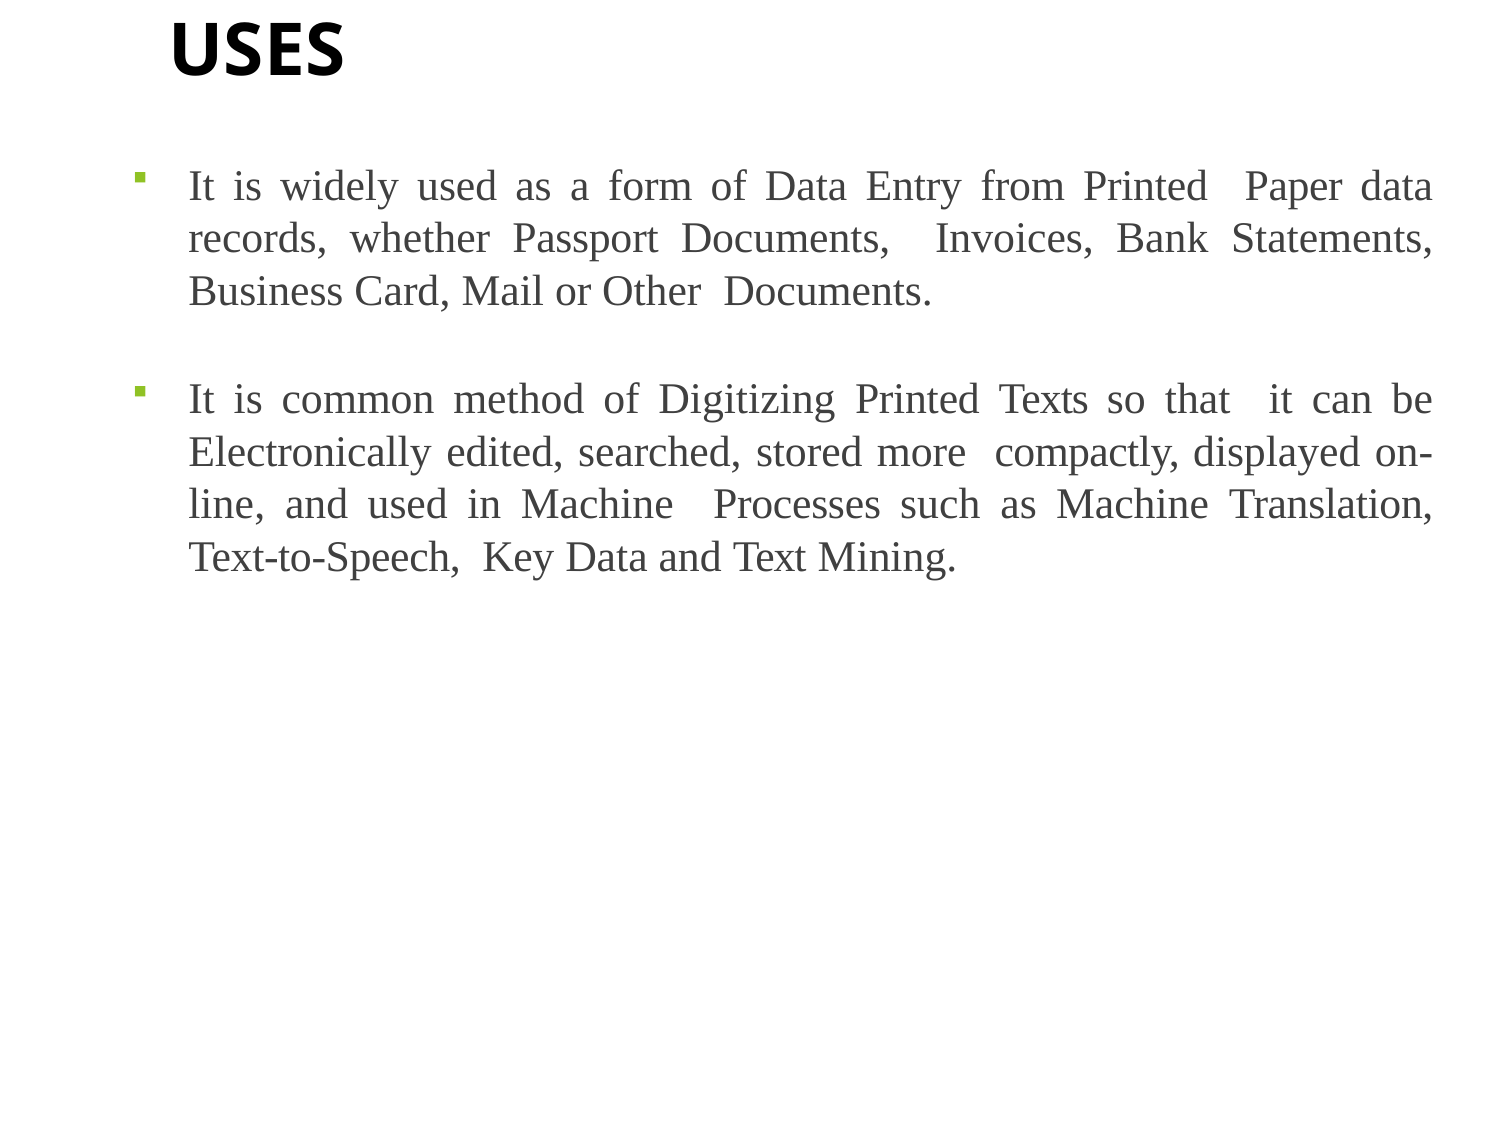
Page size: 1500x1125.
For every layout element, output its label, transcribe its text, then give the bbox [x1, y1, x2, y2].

text_box It is widely used as a form of Data Entry from Printed Paper data records, whether Passport Documents, Invoices, Bank Statements, Business Card, Mail or Other Documents. It is common method of Digitizing Printed Texts so that it can be Electronically edited, searched, stored more compactly, displayed on-line, and used in Machine Processes such as Machine Translation, Text-to-Speech, Key Data and Text Mining. [129, 154, 1434, 854]
title USES [87, 0, 425, 141]
